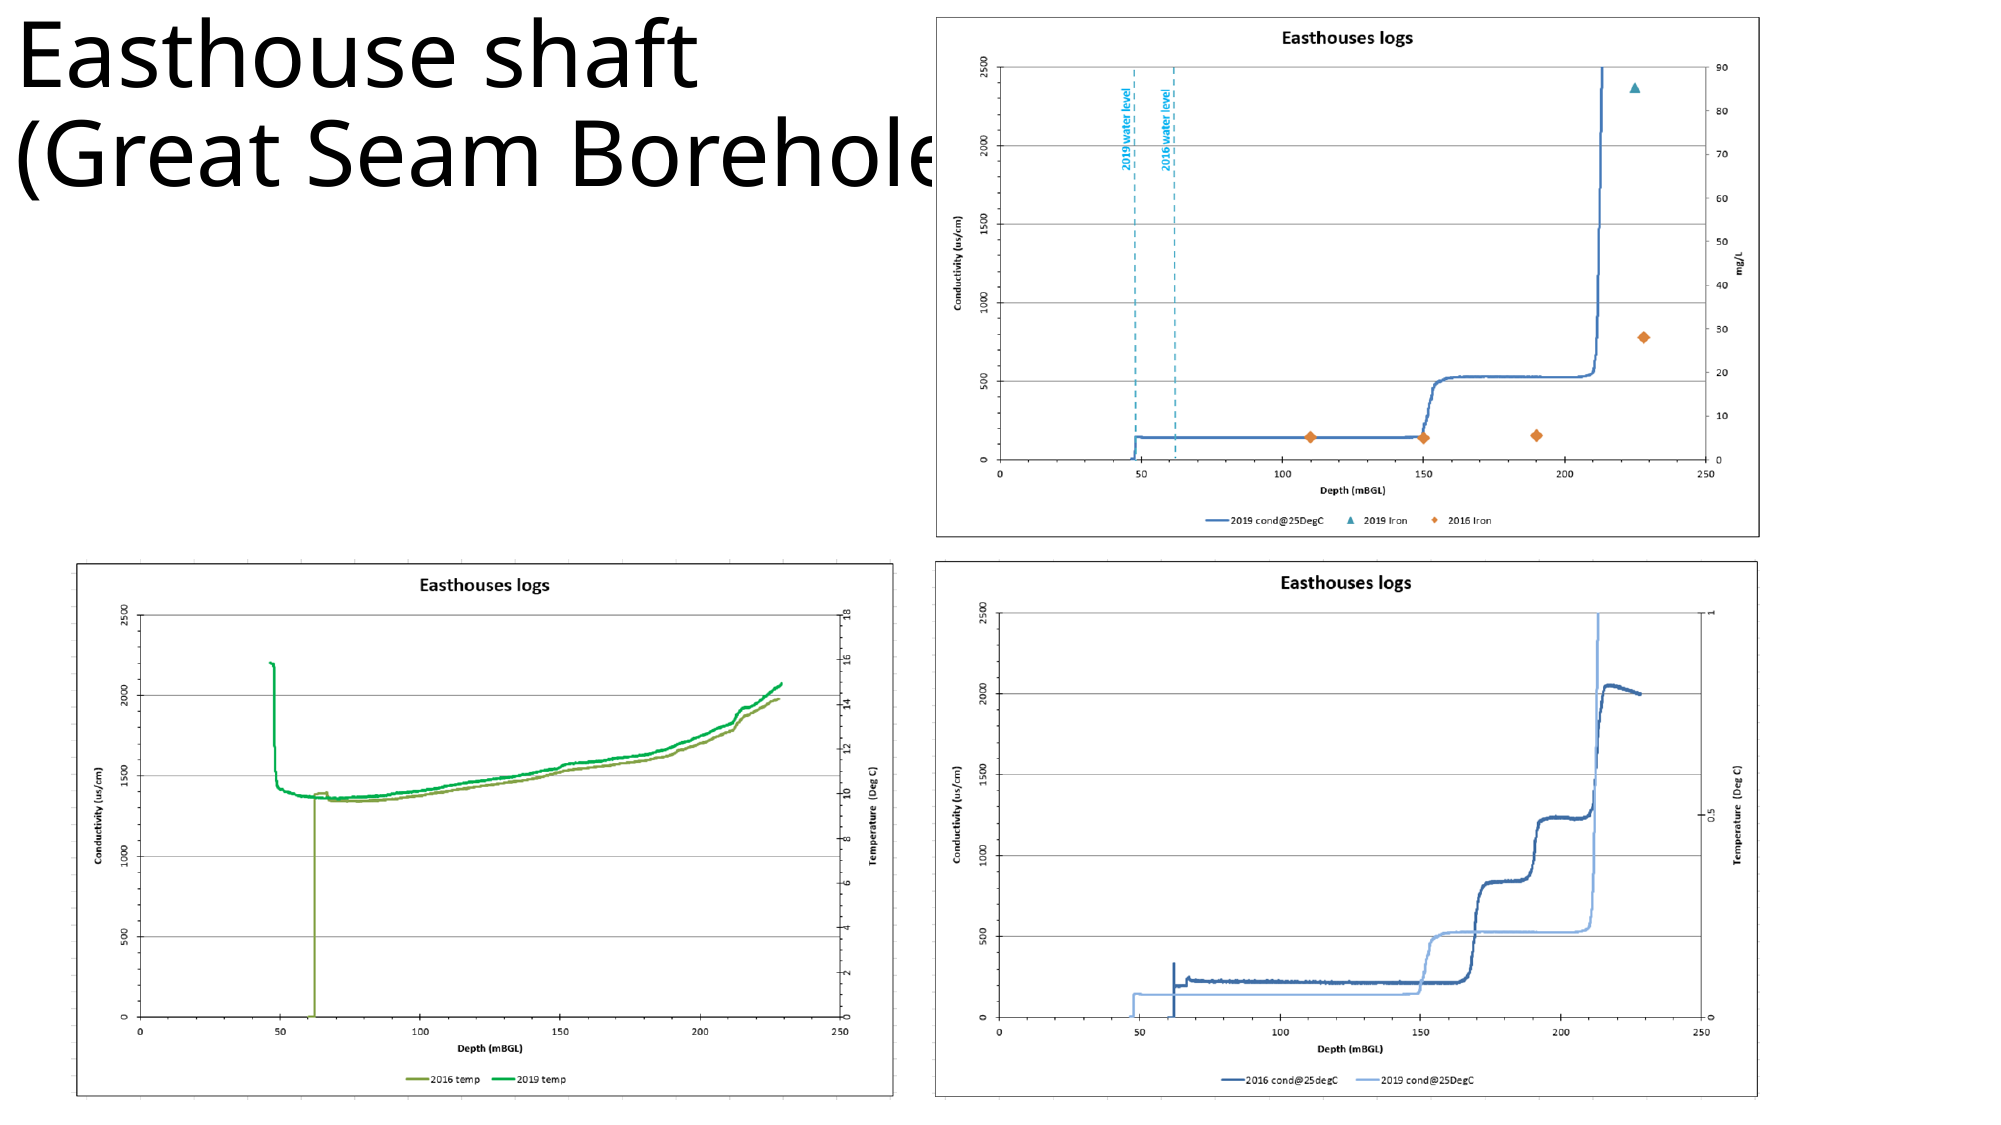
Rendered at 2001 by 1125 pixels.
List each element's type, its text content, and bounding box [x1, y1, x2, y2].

picture [932, 559, 1760, 1100]
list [71, 559, 897, 1100]
picture [932, 14, 1765, 544]
title Easthouse shaft (Great Seam Borehole) [0, 0, 1725, 216]
